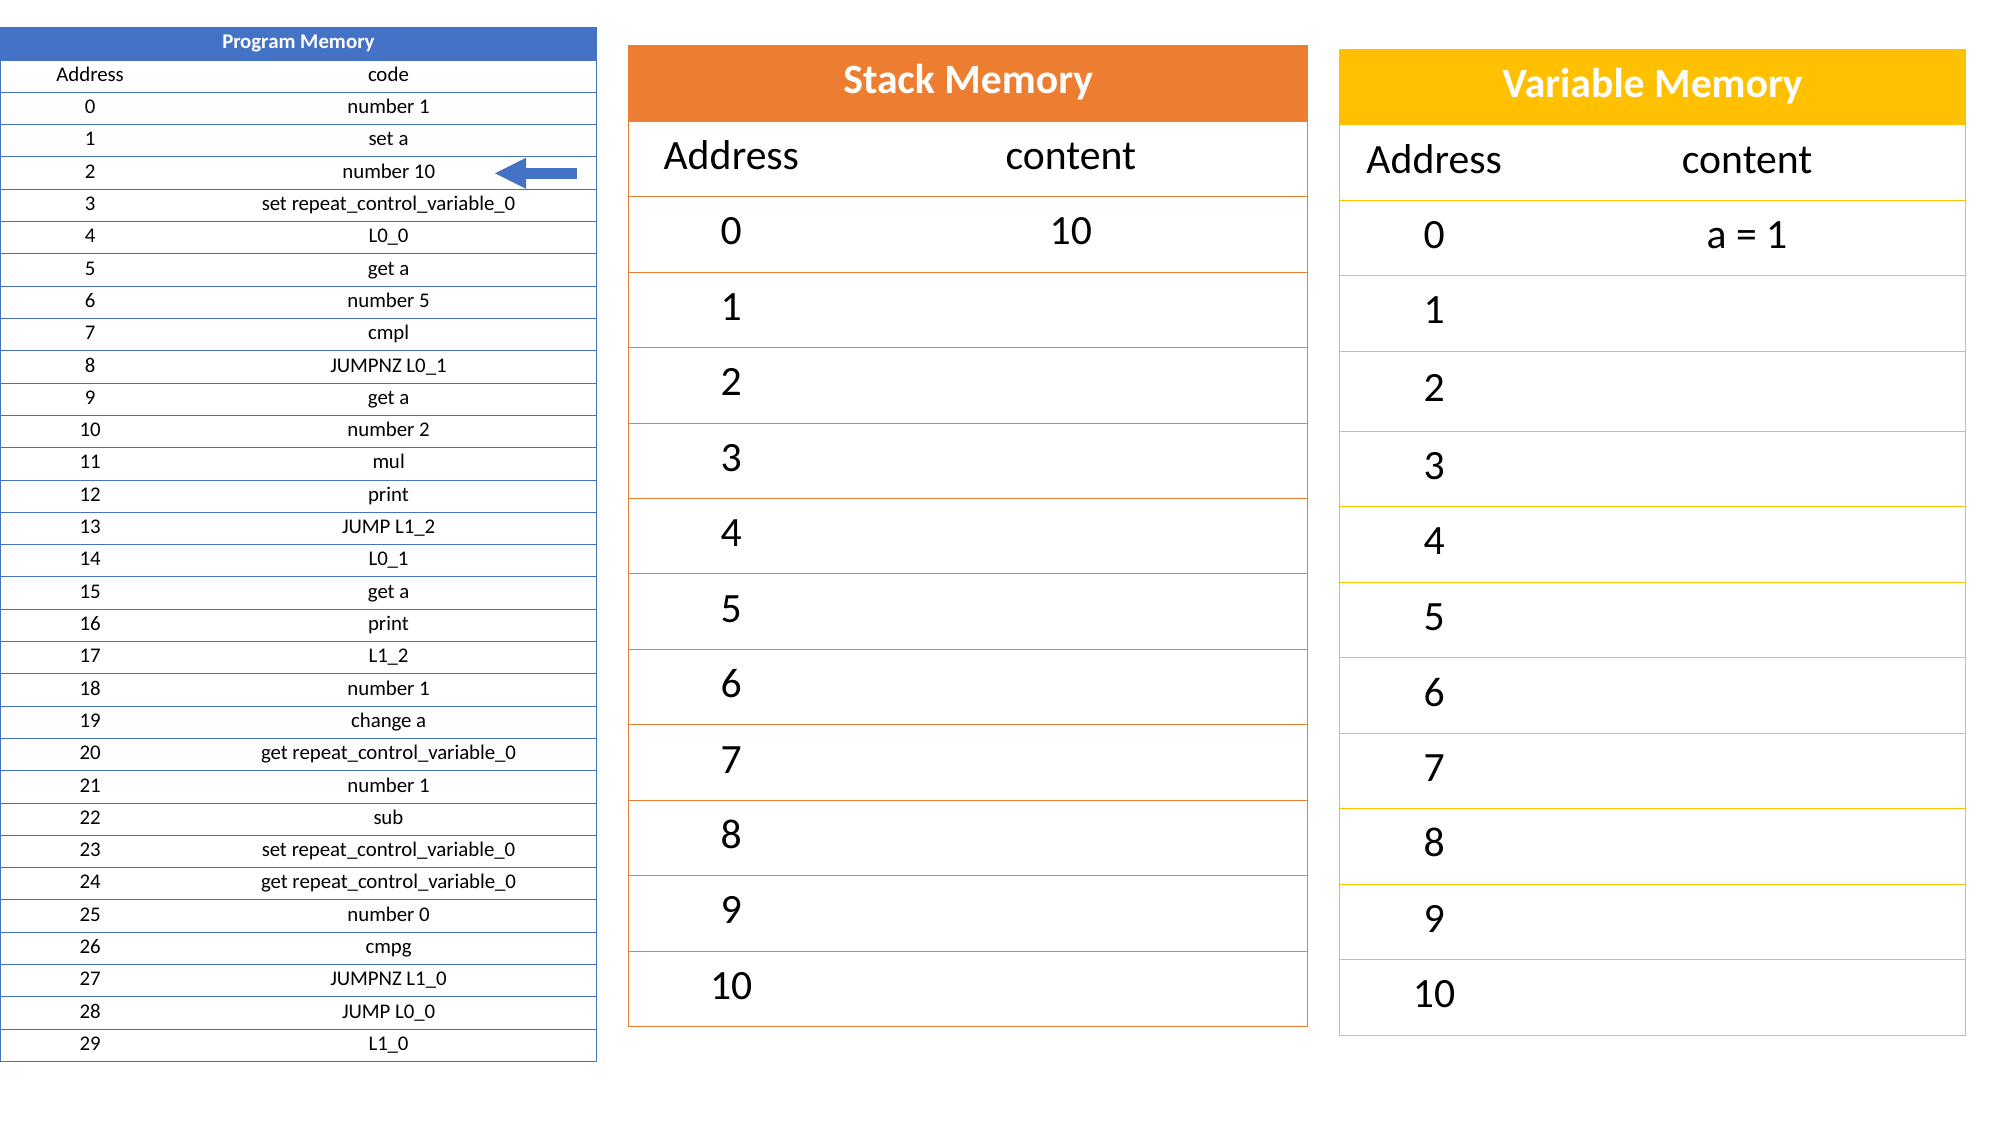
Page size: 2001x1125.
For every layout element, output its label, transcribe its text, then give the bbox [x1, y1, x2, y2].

table_cell [1529, 734, 1965, 808]
table_cell [1529, 885, 1965, 959]
table_cell JUMP L1_2​​ [180, 513, 596, 544]
table_cell mul​​ [180, 448, 596, 480]
table_cell 18 [1, 674, 180, 706]
table_cell print​​ [180, 481, 596, 512]
table_cell change a​​ [180, 707, 596, 738]
table_cell 24 [1, 868, 180, 899]
table_cell 19 [1, 707, 180, 738]
table_cell 8 [1, 351, 180, 383]
table_cell 2 [1, 157, 180, 189]
table_cell 20 [1, 739, 180, 770]
table_cell [834, 499, 1307, 573]
table_cell number 10​​ [527, 157, 596, 189]
table_cell 26 [1, 933, 180, 964]
table_cell 1 [1340, 276, 1529, 351]
table_cell 8 [629, 801, 834, 875]
table_cell Address [1, 61, 180, 92]
table_cell [1529, 276, 1965, 351]
table_cell 0 [1, 93, 180, 124]
table_cell 10 [629, 952, 834, 1026]
table_cell L1_0​​ [180, 1030, 596, 1061]
table_cell L0_1​​ [180, 545, 596, 576]
table_cell [1529, 432, 1965, 506]
table_cell [834, 876, 1307, 951]
table_cell [834, 952, 1307, 1026]
table_cell [1529, 809, 1965, 884]
table_cell 5 [629, 574, 834, 649]
table_cell [1529, 583, 1965, 657]
table_cell number 2​​ [180, 416, 596, 447]
table_cell [834, 574, 1307, 649]
table_cell 2 [629, 348, 834, 423]
table_cell 3 [1340, 432, 1529, 506]
table_cell 1 [1, 125, 180, 156]
table_cell 10 [1340, 960, 1529, 1035]
table_cell [834, 424, 1307, 498]
table_cell 29 [1, 1030, 180, 1061]
table_cell cmpg​​ [180, 933, 596, 964]
table_cell L0_0​​ [180, 222, 596, 253]
table_cell 23 [1, 836, 180, 867]
table_header Stack Memory​ [629, 46, 1307, 121]
table_cell 10 [1, 416, 180, 447]
table_cell set repeat_control_variable_0​​ [180, 836, 596, 867]
table_cell [834, 725, 1307, 800]
table_cell [834, 801, 1307, 875]
table_cell 5 [1340, 583, 1529, 657]
table_cell 10 [834, 197, 1307, 272]
table_cell get a​​ [180, 577, 596, 609]
table_cell 6 [1, 287, 180, 318]
table_cell JUMPNZ L0_1​​ [180, 351, 596, 383]
table_cell 4 [1340, 507, 1529, 582]
table_cell 27 [1, 965, 180, 996]
table_cell [1529, 658, 1965, 733]
table_header Variable Memory​ [1340, 50, 1965, 124]
table_cell get a​​ [180, 384, 596, 415]
table_cell number 1​​ [180, 674, 596, 706]
table_cell [1529, 352, 1965, 431]
table_cell 22 [1, 804, 180, 835]
table_cell [834, 348, 1307, 423]
table_cell 9 [1340, 885, 1529, 959]
table_cell Address [1340, 125, 1529, 200]
table_cell [834, 273, 1307, 347]
table_cell 6 [629, 650, 834, 724]
table_cell 9 [629, 876, 834, 951]
table_cell get repeat_control_variable_0​​ [180, 739, 596, 770]
table_cell 11 [1, 448, 180, 480]
table_header Program Memory​ [1, 28, 596, 60]
table_cell get repeat_control_variable_0​​ [180, 868, 596, 899]
table_cell 15 [1, 577, 180, 609]
table_cell number 5​​ [180, 287, 596, 318]
table_cell a = 1 [1529, 201, 1965, 275]
table_cell 4 [629, 499, 834, 573]
table_cell 1 [629, 273, 834, 347]
table_cell number 1​​ [180, 771, 596, 803]
table_cell 4 [1, 222, 180, 253]
table_cell number 0​​ [180, 900, 596, 932]
table_cell [1529, 507, 1965, 582]
table_cell 16 [1, 610, 180, 641]
table_cell 3 [629, 424, 834, 498]
table_cell 7 [629, 725, 834, 800]
table_cell 0 [629, 197, 834, 272]
table_cell 7 [1340, 734, 1529, 808]
table_cell content [1529, 125, 1965, 200]
table_cell 6 [1340, 658, 1529, 733]
table_cell 3 [1, 190, 180, 221]
table_cell set a​​ [180, 125, 596, 156]
table_cell cmpl​​ [180, 319, 596, 350]
table_cell 25 [1, 900, 180, 932]
table_cell 8 [1340, 809, 1529, 884]
table_cell JUMP L0_0​​ [180, 997, 596, 1029]
table_cell get a​​ [180, 254, 596, 286]
table_cell 14 [1, 545, 180, 576]
table_cell JUMPNZ L1_0​​ [180, 965, 596, 996]
table_cell 17 [1, 642, 180, 673]
table_cell 7 [1, 319, 180, 350]
table_cell [834, 650, 1307, 724]
table_cell Address [629, 122, 834, 196]
table_cell 12 [1, 481, 180, 512]
table_cell print​​ [180, 610, 596, 641]
table_cell 21 [1, 771, 180, 803]
table_cell 13 [1, 513, 180, 544]
table_cell 5 [1, 254, 180, 286]
table_cell set repeat_control_variable_0​​ [180, 190, 596, 221]
table_cell sub​​ [180, 804, 596, 835]
table_cell L1_2​​ [180, 642, 596, 673]
table_cell [1529, 960, 1965, 1035]
table_cell code [180, 61, 596, 92]
table_cell 2 [1340, 352, 1529, 431]
table_cell number 10​​ [180, 157, 525, 189]
table_cell content [834, 122, 1307, 196]
table_cell 28 [1, 997, 180, 1029]
table_cell 9 [1, 384, 180, 415]
table_cell 0 [1340, 201, 1529, 275]
table_cell number 1​​ [180, 93, 596, 124]
